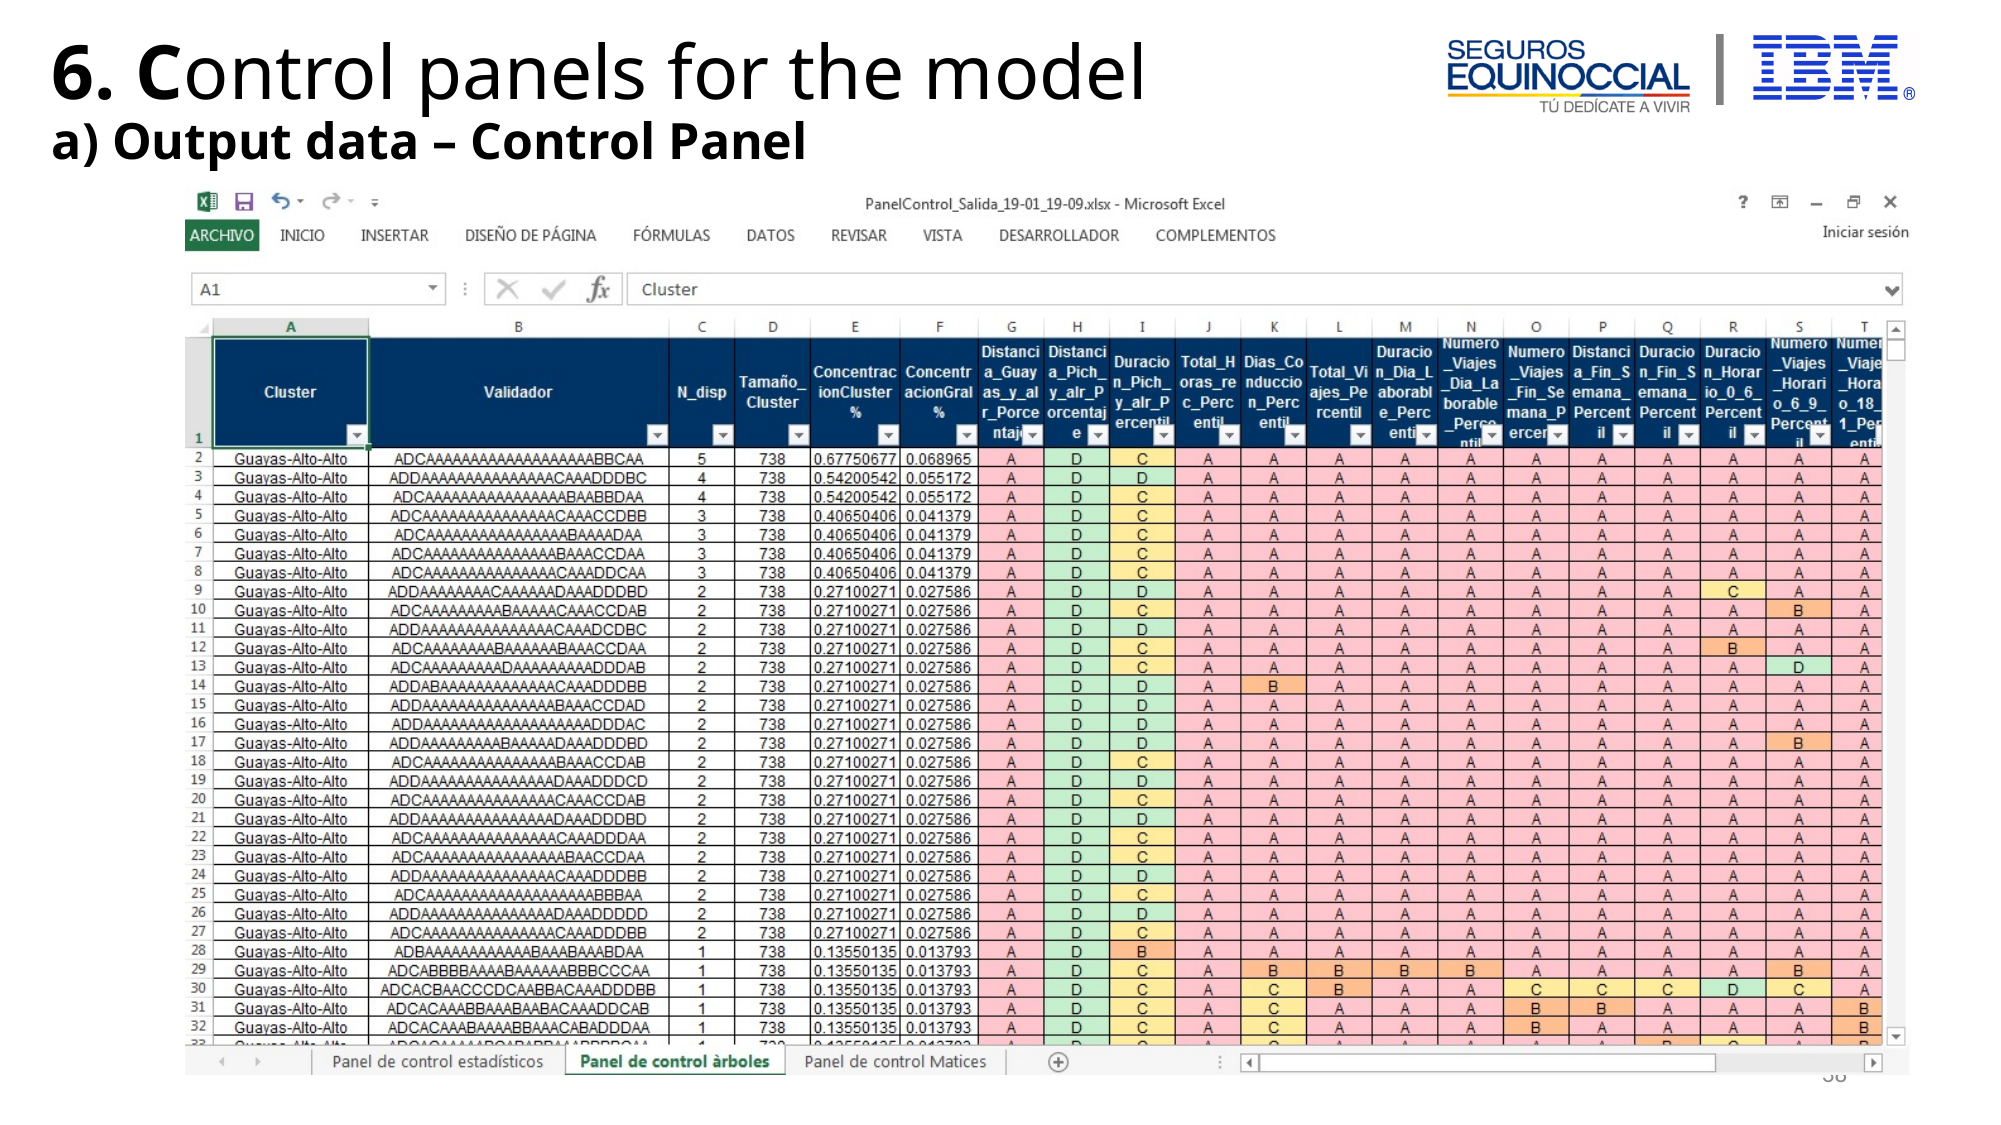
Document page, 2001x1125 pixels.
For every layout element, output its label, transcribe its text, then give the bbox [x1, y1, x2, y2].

title 6. Control panels for the model a) Output data – Control Panel [36, 26, 1742, 179]
slide_number 38 [1412, 1075, 1863, 1103]
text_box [1441, 16, 1917, 117]
picture [185, 188, 1917, 1075]
